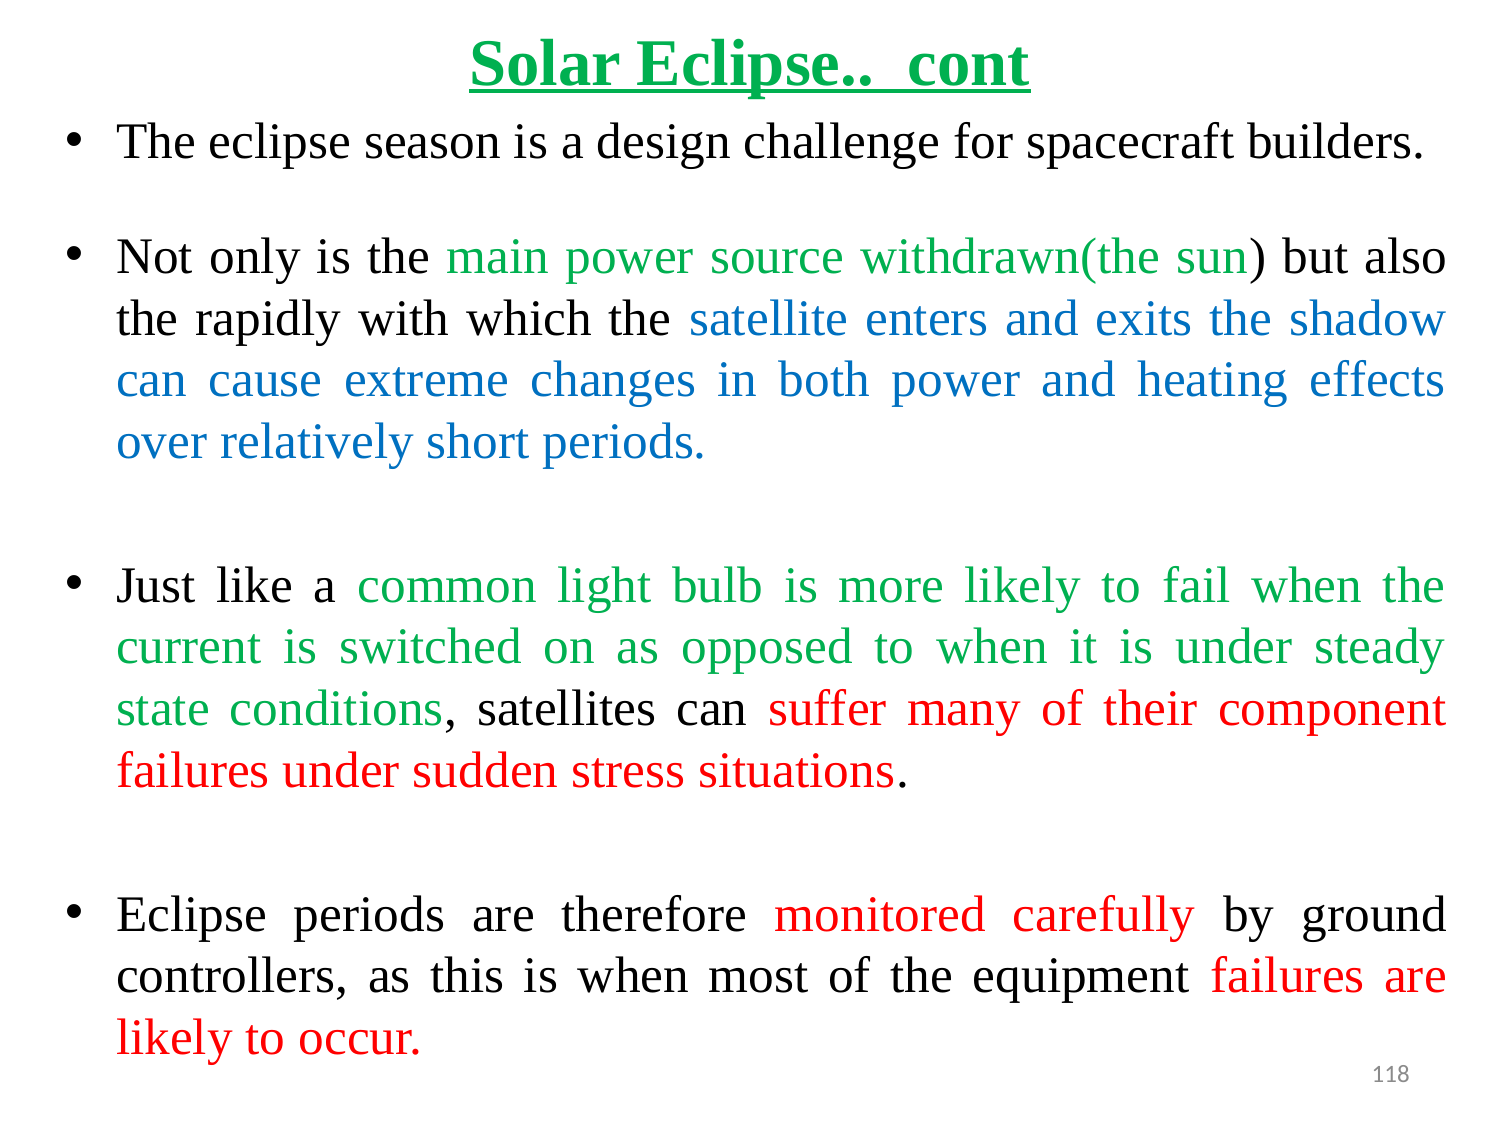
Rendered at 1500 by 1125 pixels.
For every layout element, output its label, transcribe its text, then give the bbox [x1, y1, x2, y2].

list The eclipse season is a design challenge for spacecraft builders. Not only is the main power source withdrawn(the sun) but also the rapidly with which the satellite enters and exits the shadow can cause extreme changes in both power and heating effects over relatively short periods. Just like a common light bulb is more likely to fail when the current is switched on as opposed to when it is under steady state conditions, satellites can suffer many of their component failures under sudden stress situations. Eclipse periods are therefore monitored carefully by ground controllers, as this is when most of the equipment failures are likely to occur. [50, 99, 1463, 1125]
title Solar Eclipse.. cont [75, 24, 1425, 93]
slide_number 118 [1074, 1042, 1425, 1103]
